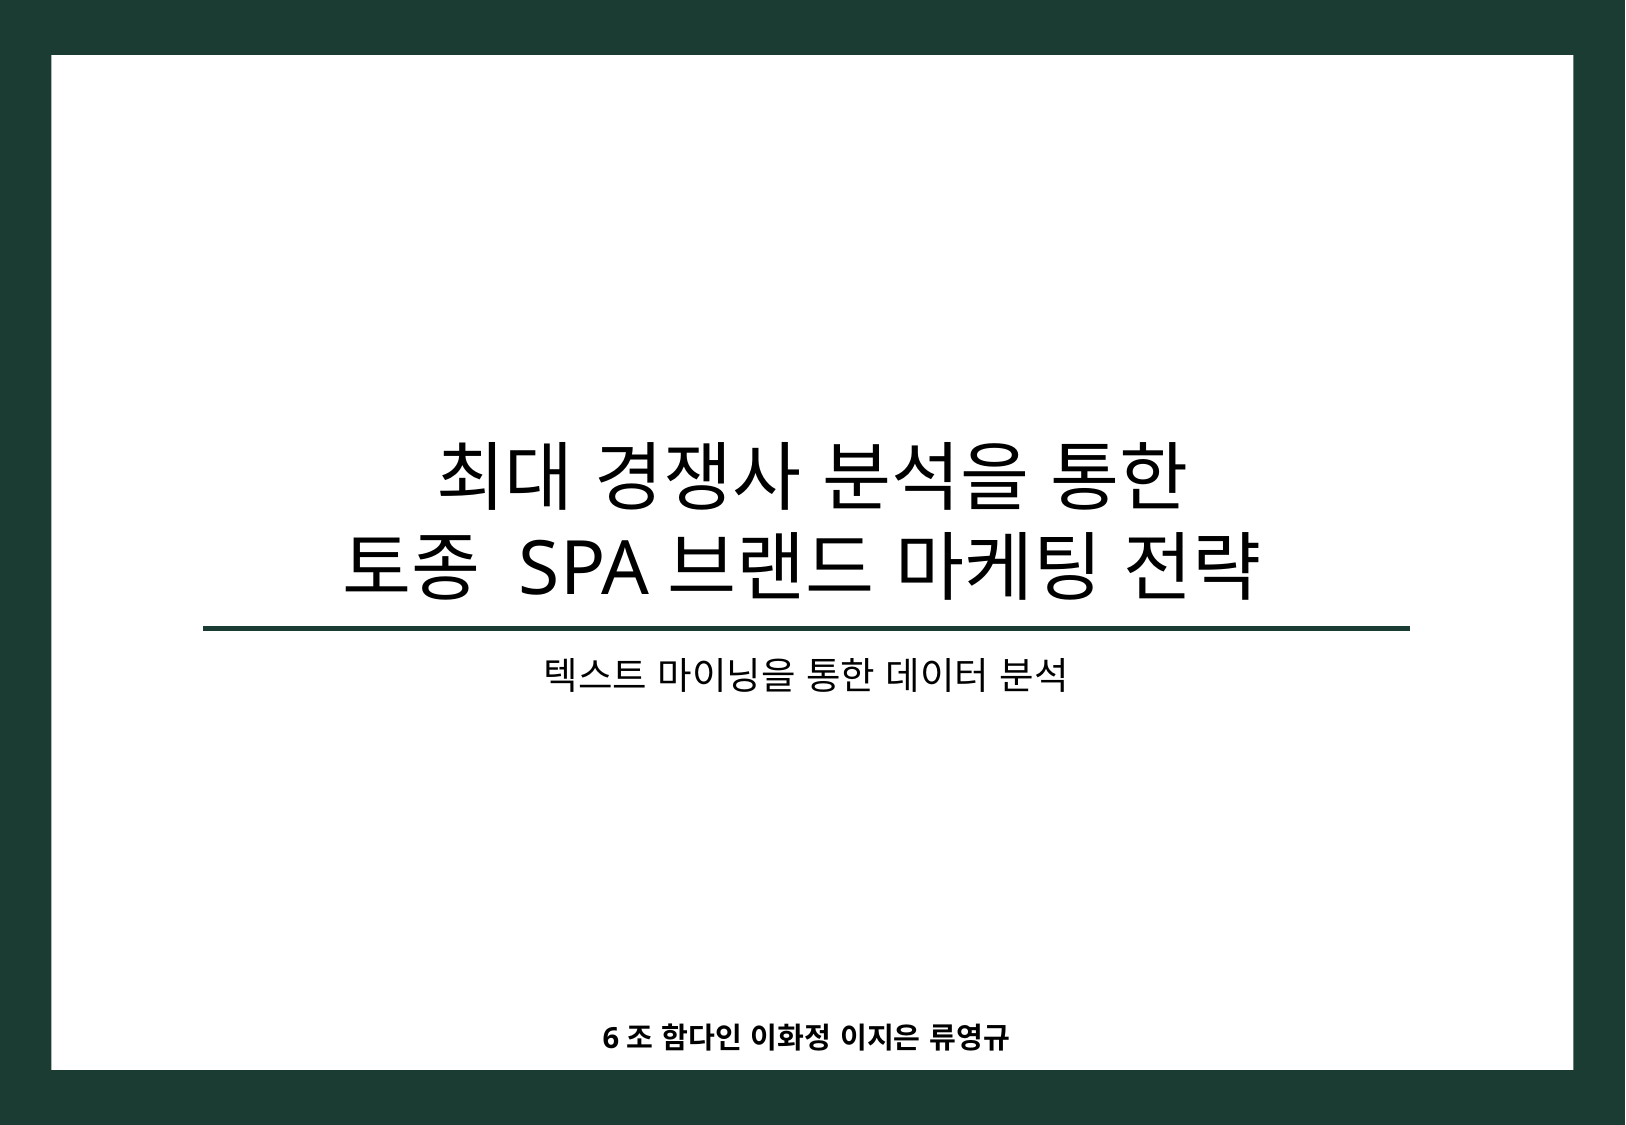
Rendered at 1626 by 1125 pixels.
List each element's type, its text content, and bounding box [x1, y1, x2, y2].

text_box 6조 함다인 이화정 이지은 류영규 [412, 1012, 1201, 1063]
text_box 텍스트 마이닝을 통한 데이터 분석 [412, 644, 1201, 704]
text_box [0, 0, 1625, 1125]
text_box 최대 경쟁사 분석을 통한 토종 SPA브랜드 마케팅 전략 [209, 422, 1416, 618]
text_box [50, 54, 1574, 1071]
